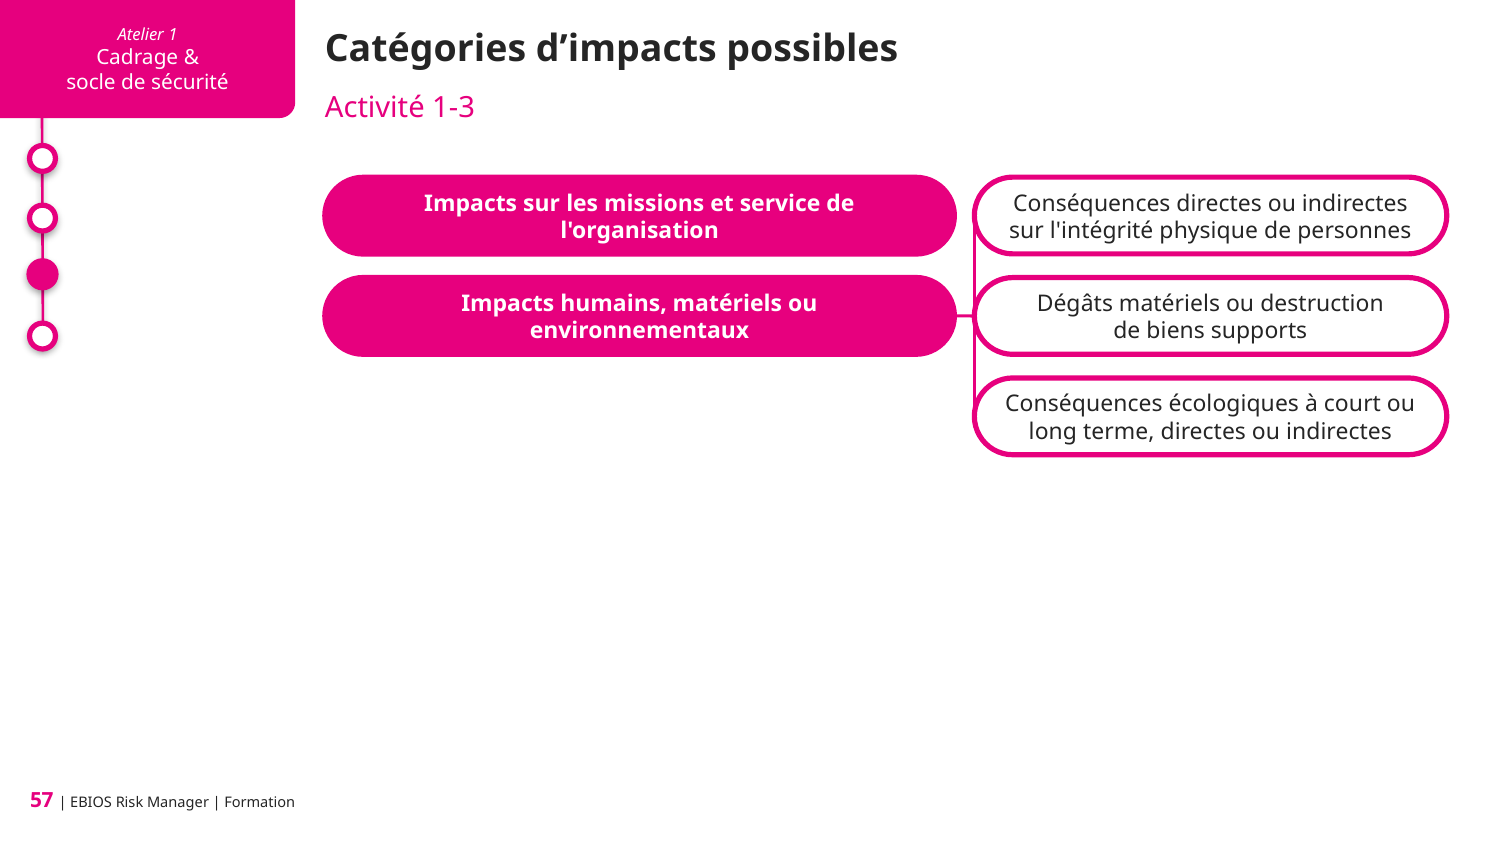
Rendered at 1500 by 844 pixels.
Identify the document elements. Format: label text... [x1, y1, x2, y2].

text_box Impacts sur les missions et service de l'organisation [322, 175, 957, 257]
text_box Dégâts matériels ou destruction de biens supports [979, 275, 1449, 357]
text_box Impacts humains, matériels ou environnementaux [322, 275, 957, 357]
text_box Conséquences écologiques à court ou long terme, directes ou indirectes [972, 375, 1449, 457]
text_box Catégories d’impacts possibles [324, 23, 1447, 69]
text_box Activité 1-3 [324, 88, 1381, 124]
text_box Conséquences directes ou indirectes sur l'intégrité physique de personnes [972, 175, 1449, 256]
